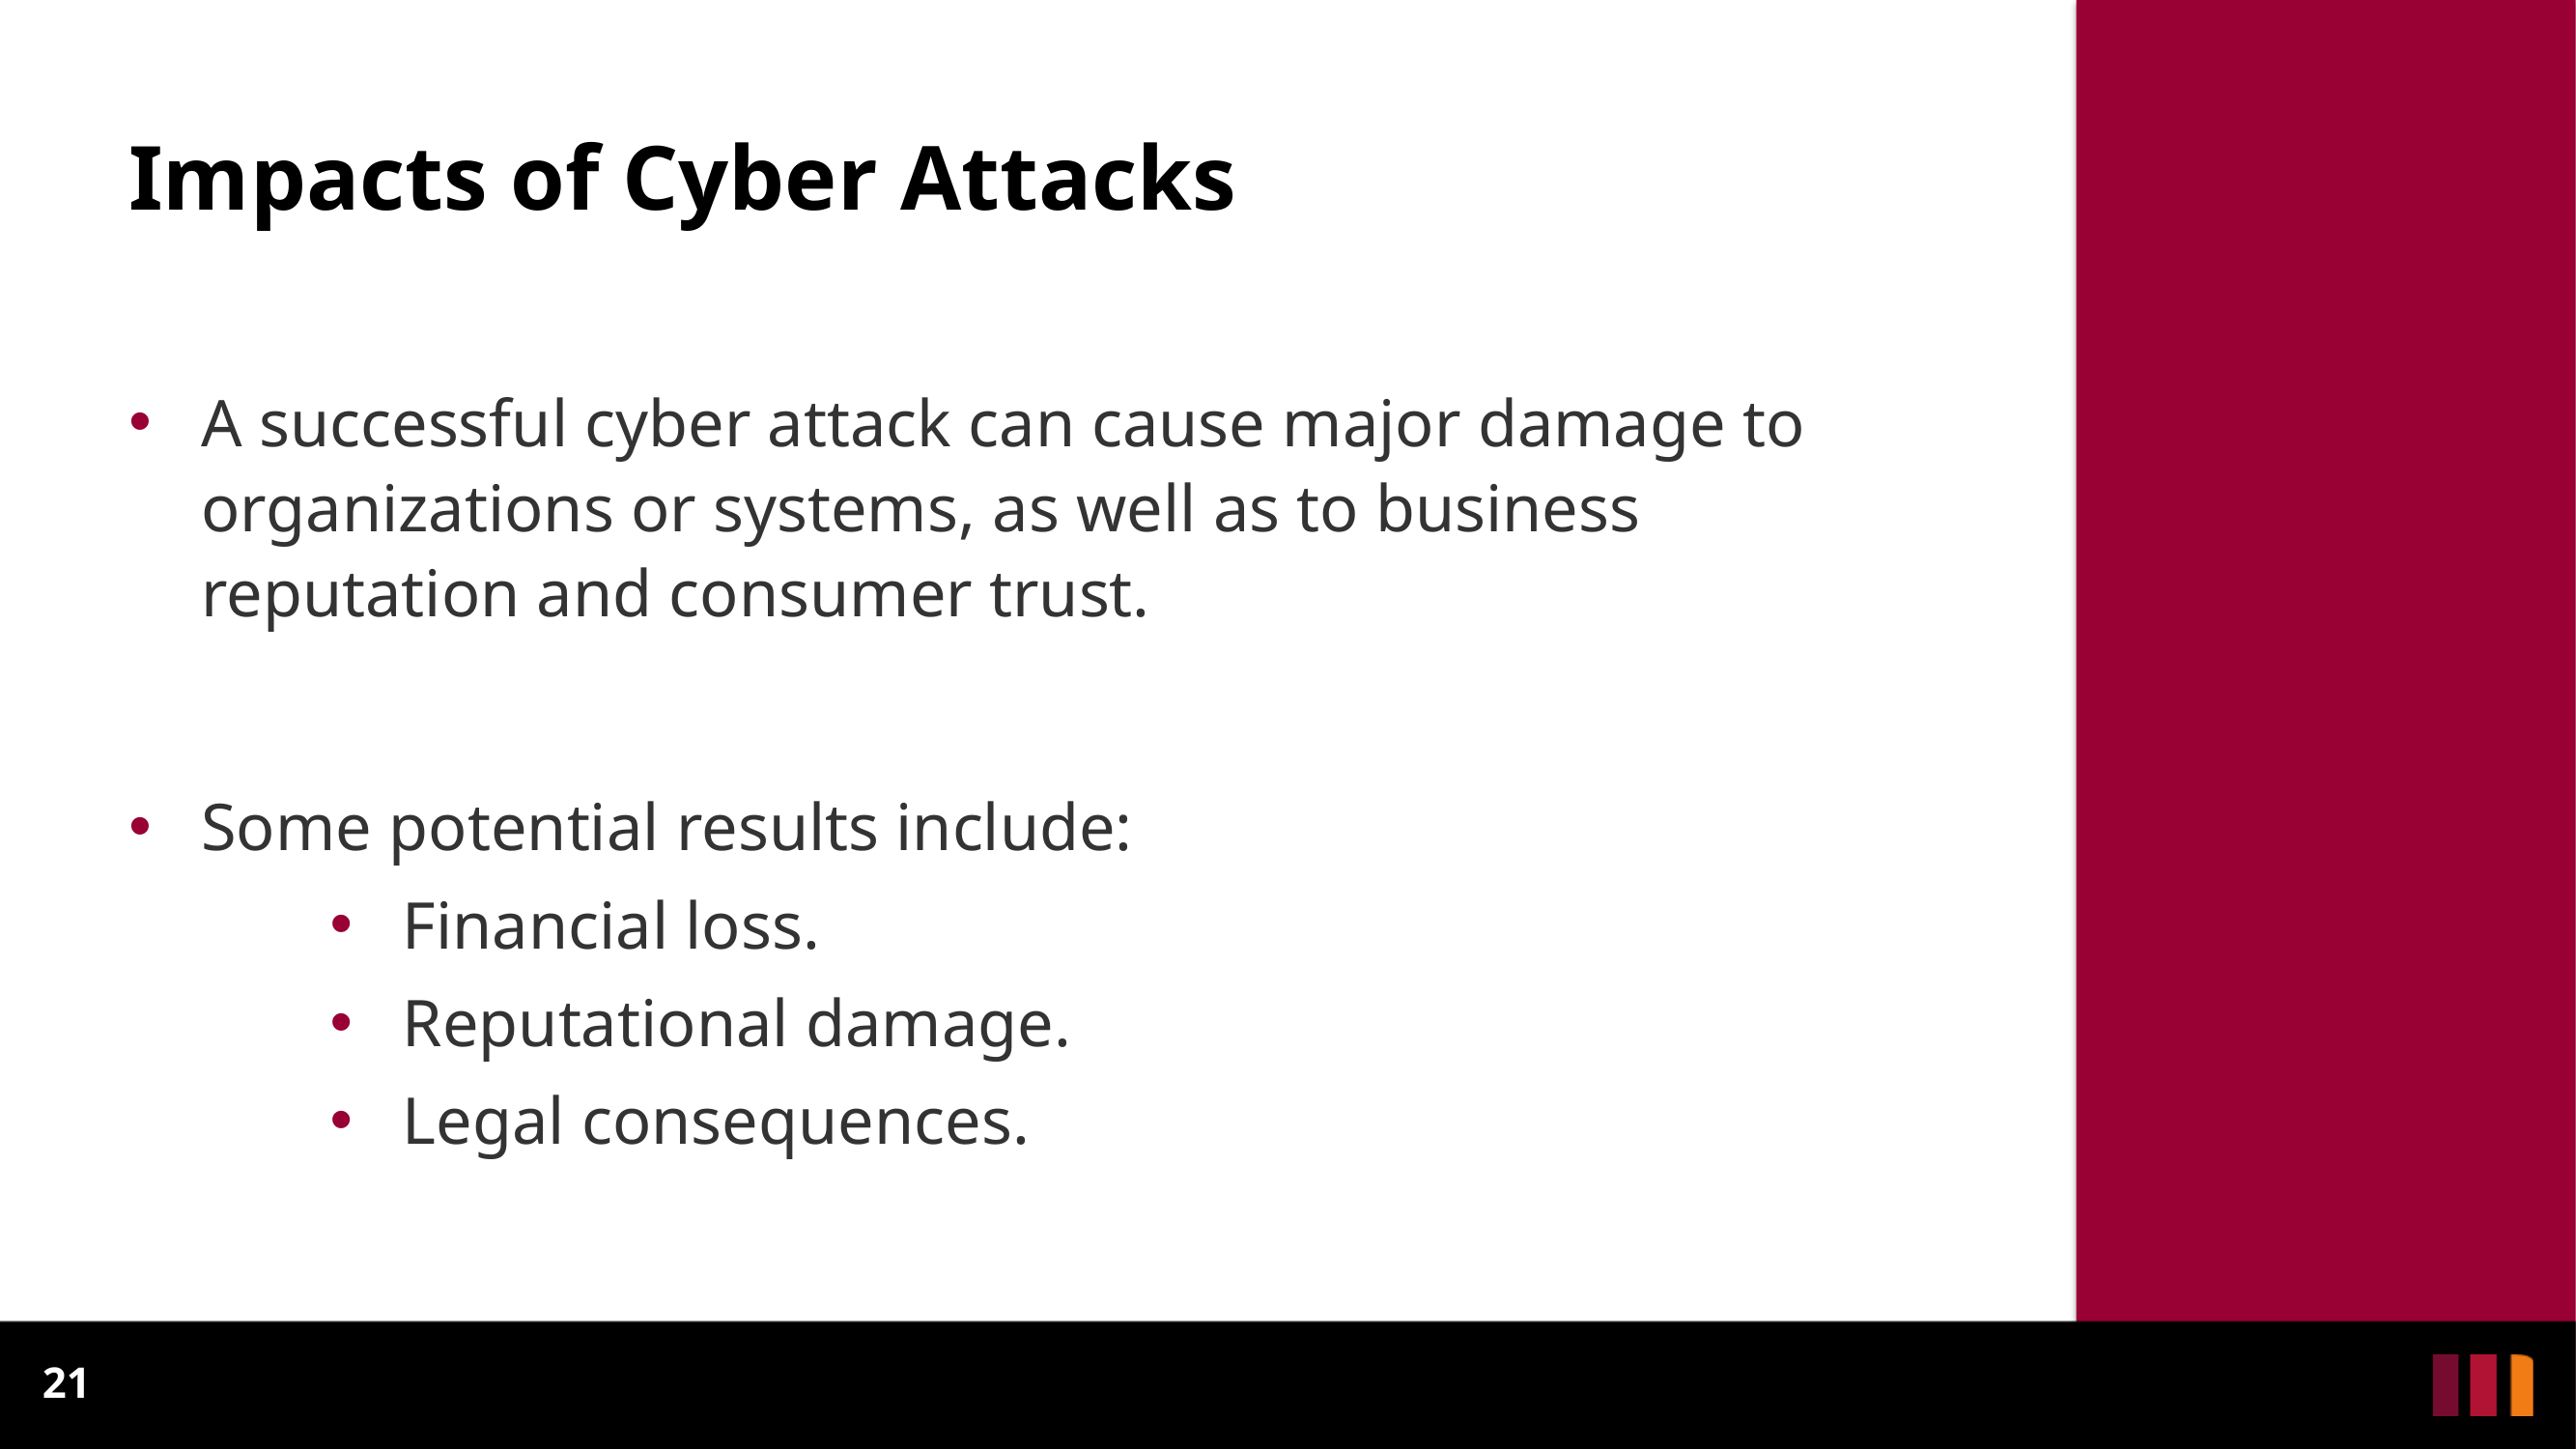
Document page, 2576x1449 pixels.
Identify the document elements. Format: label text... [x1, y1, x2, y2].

title Impacts of Cyber Attacks [128, 122, 1859, 334]
list A successful cyber attack can cause major damage to organizations or systems, as well as to business reputation and consumer trust. Some potential results include: Financial loss. Reputational damage. Legal consequences. [128, 374, 1969, 1195]
slide_number 21 [42, 1346, 127, 1424]
